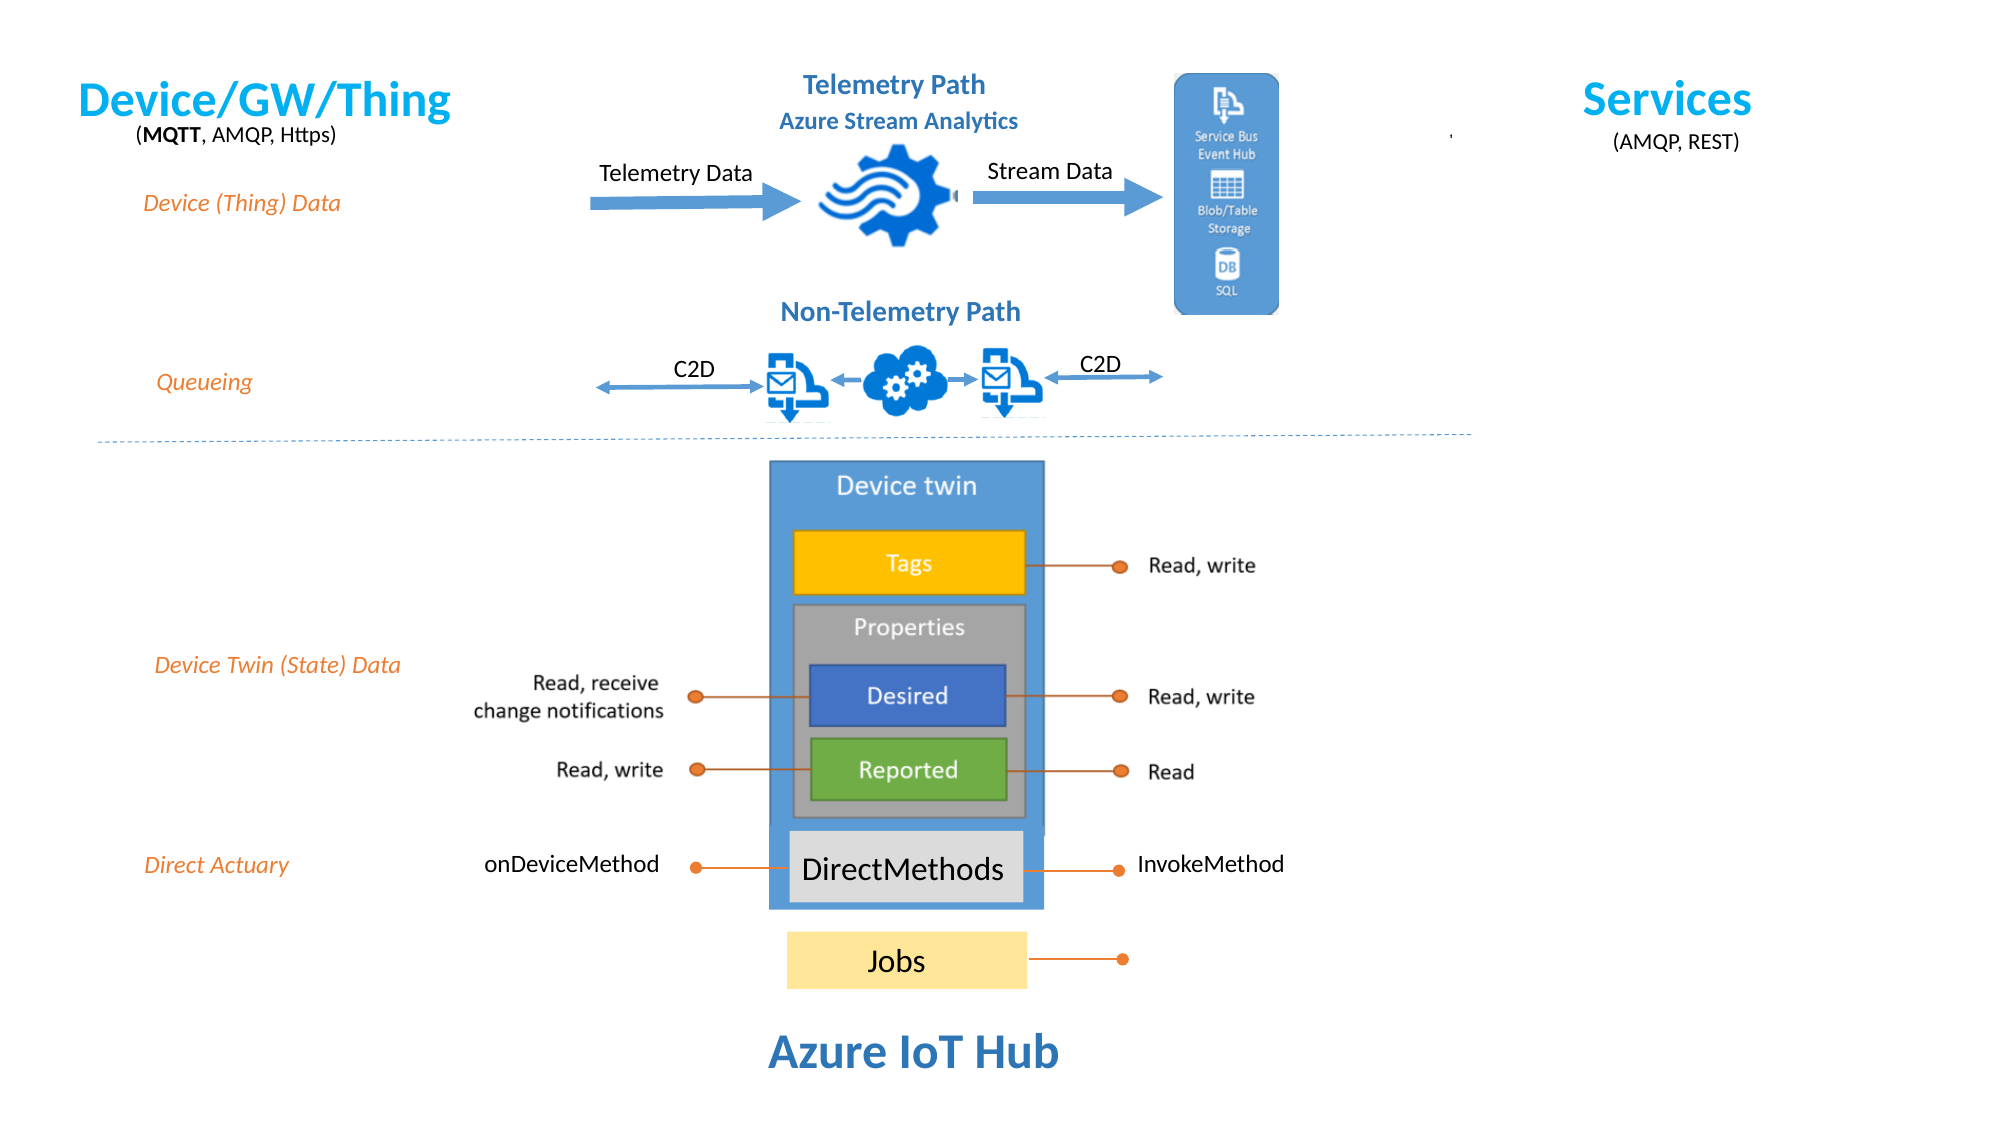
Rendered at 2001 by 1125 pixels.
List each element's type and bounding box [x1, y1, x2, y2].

text_box [63, 57, 1778, 1088]
